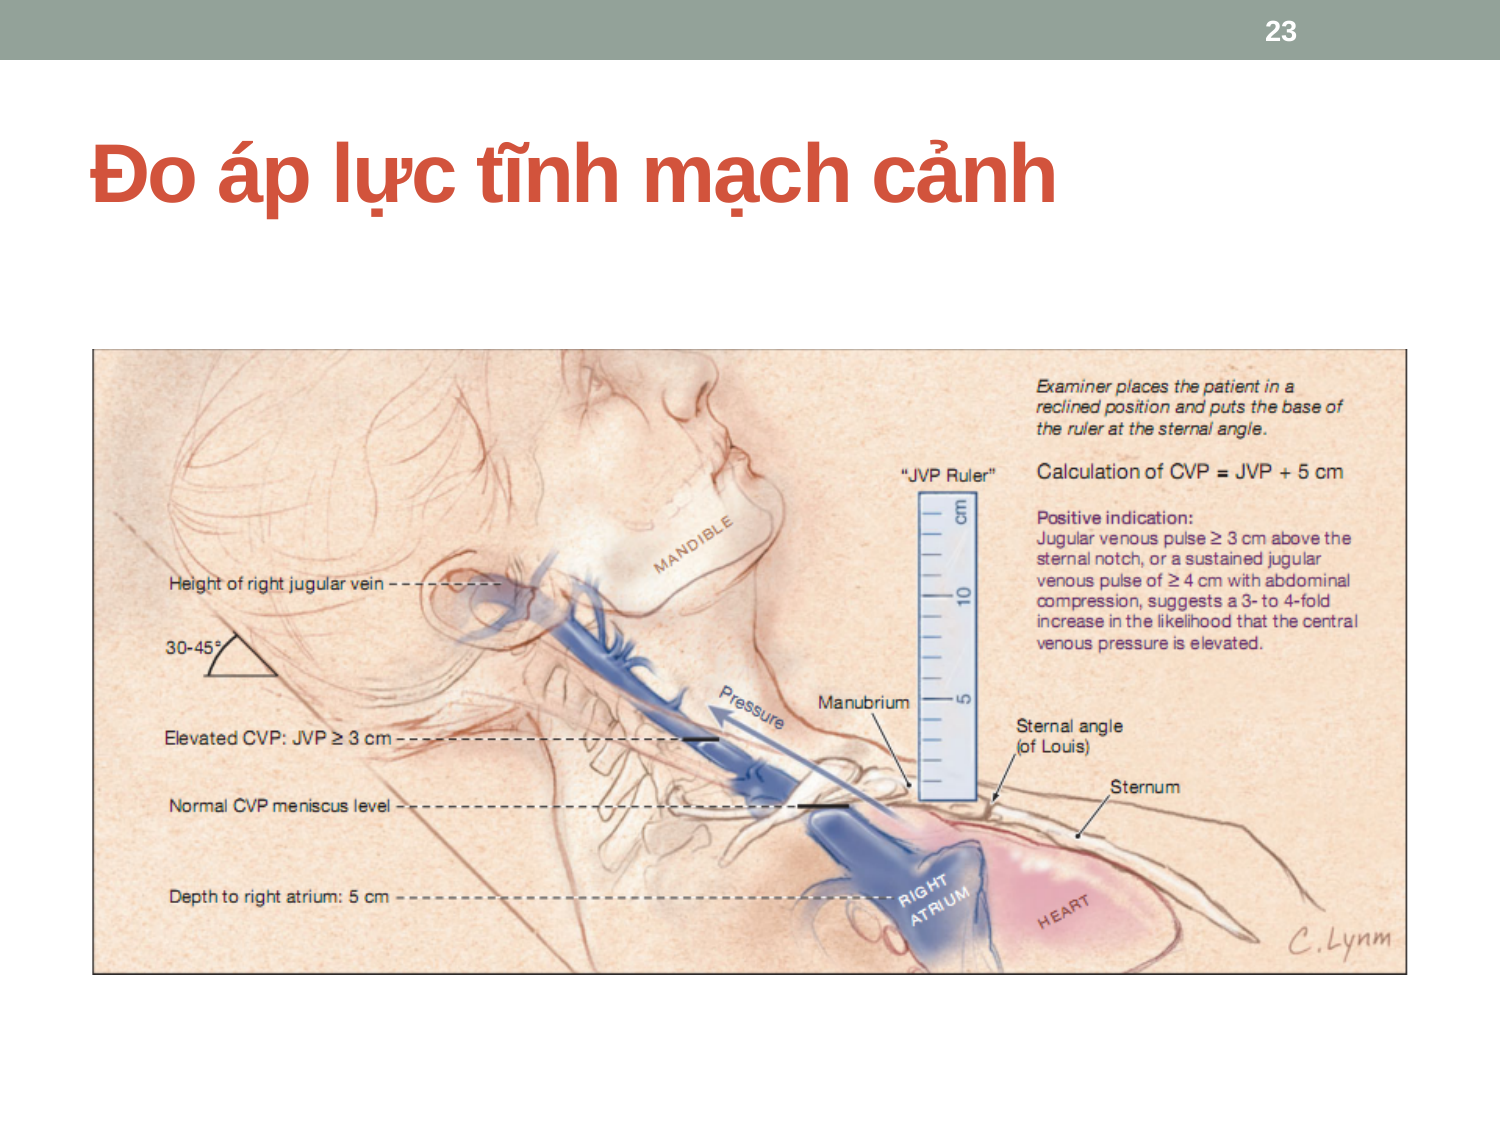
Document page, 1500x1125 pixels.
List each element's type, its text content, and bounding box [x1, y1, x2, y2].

title Đo áp lực tĩnh mạch cảnh [75, 87, 1425, 250]
slide_number 23 [1250, 3, 1425, 57]
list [91, 349, 1409, 976]
